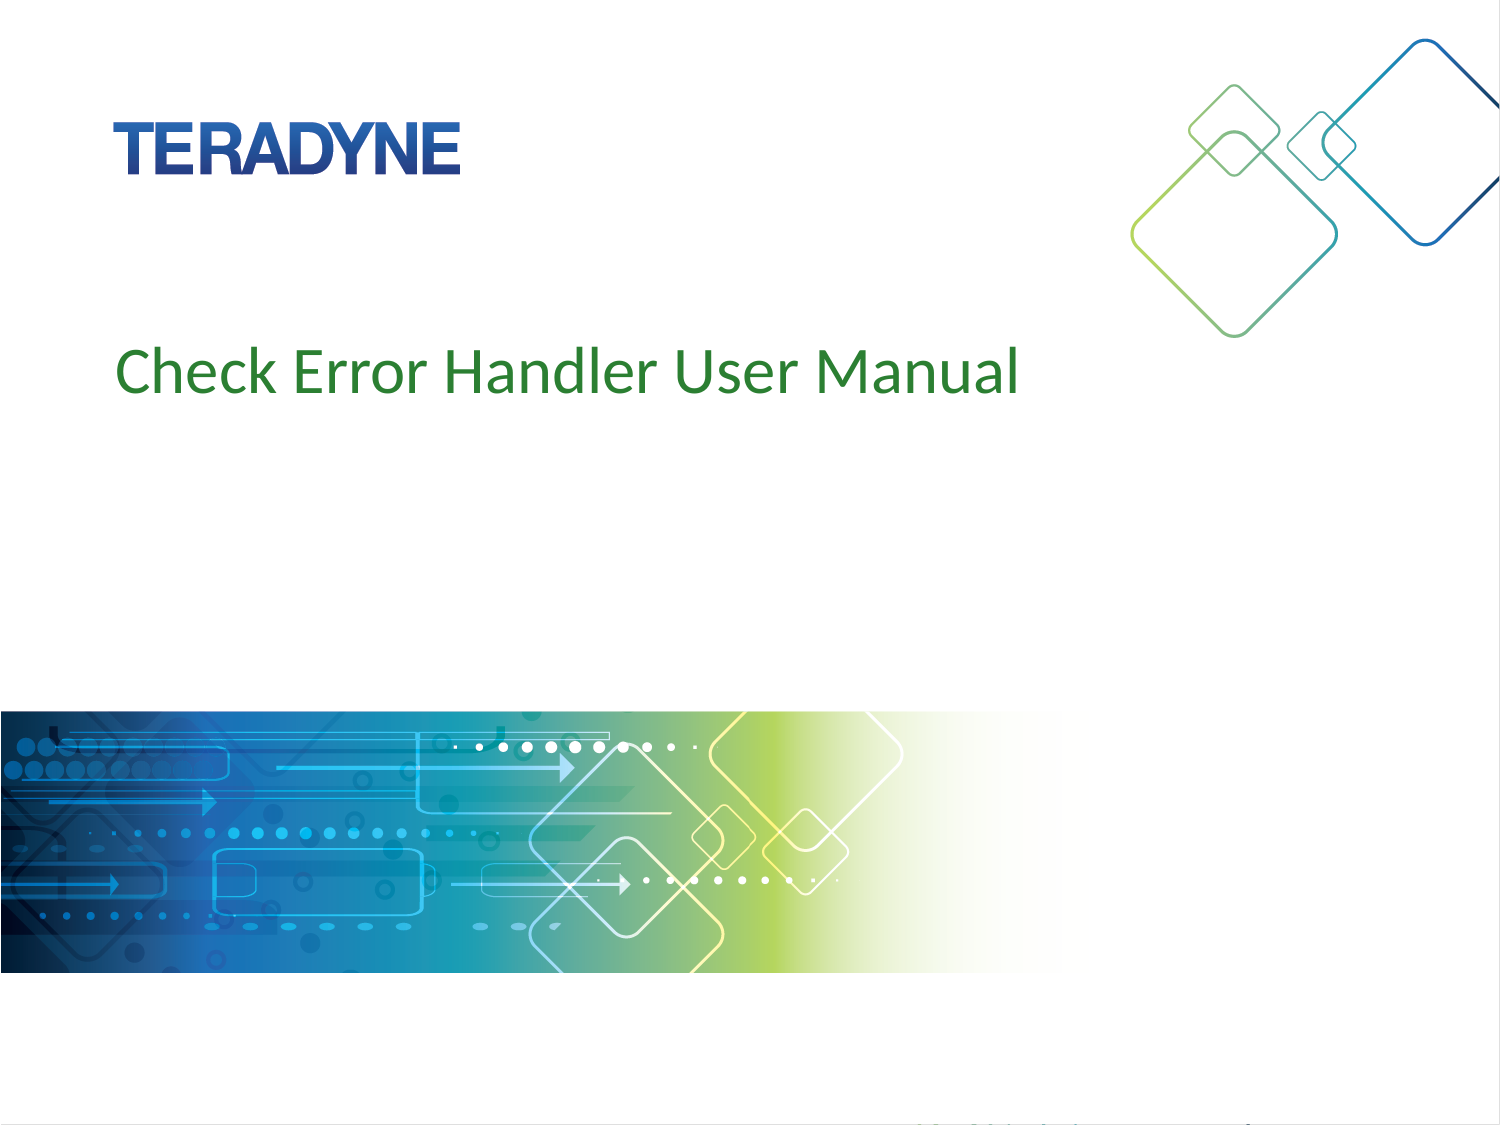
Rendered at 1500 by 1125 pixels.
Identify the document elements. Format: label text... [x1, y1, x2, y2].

title Check Error Handler User Manual [100, 319, 1165, 432]
picture [0, 0, 1500, 1125]
